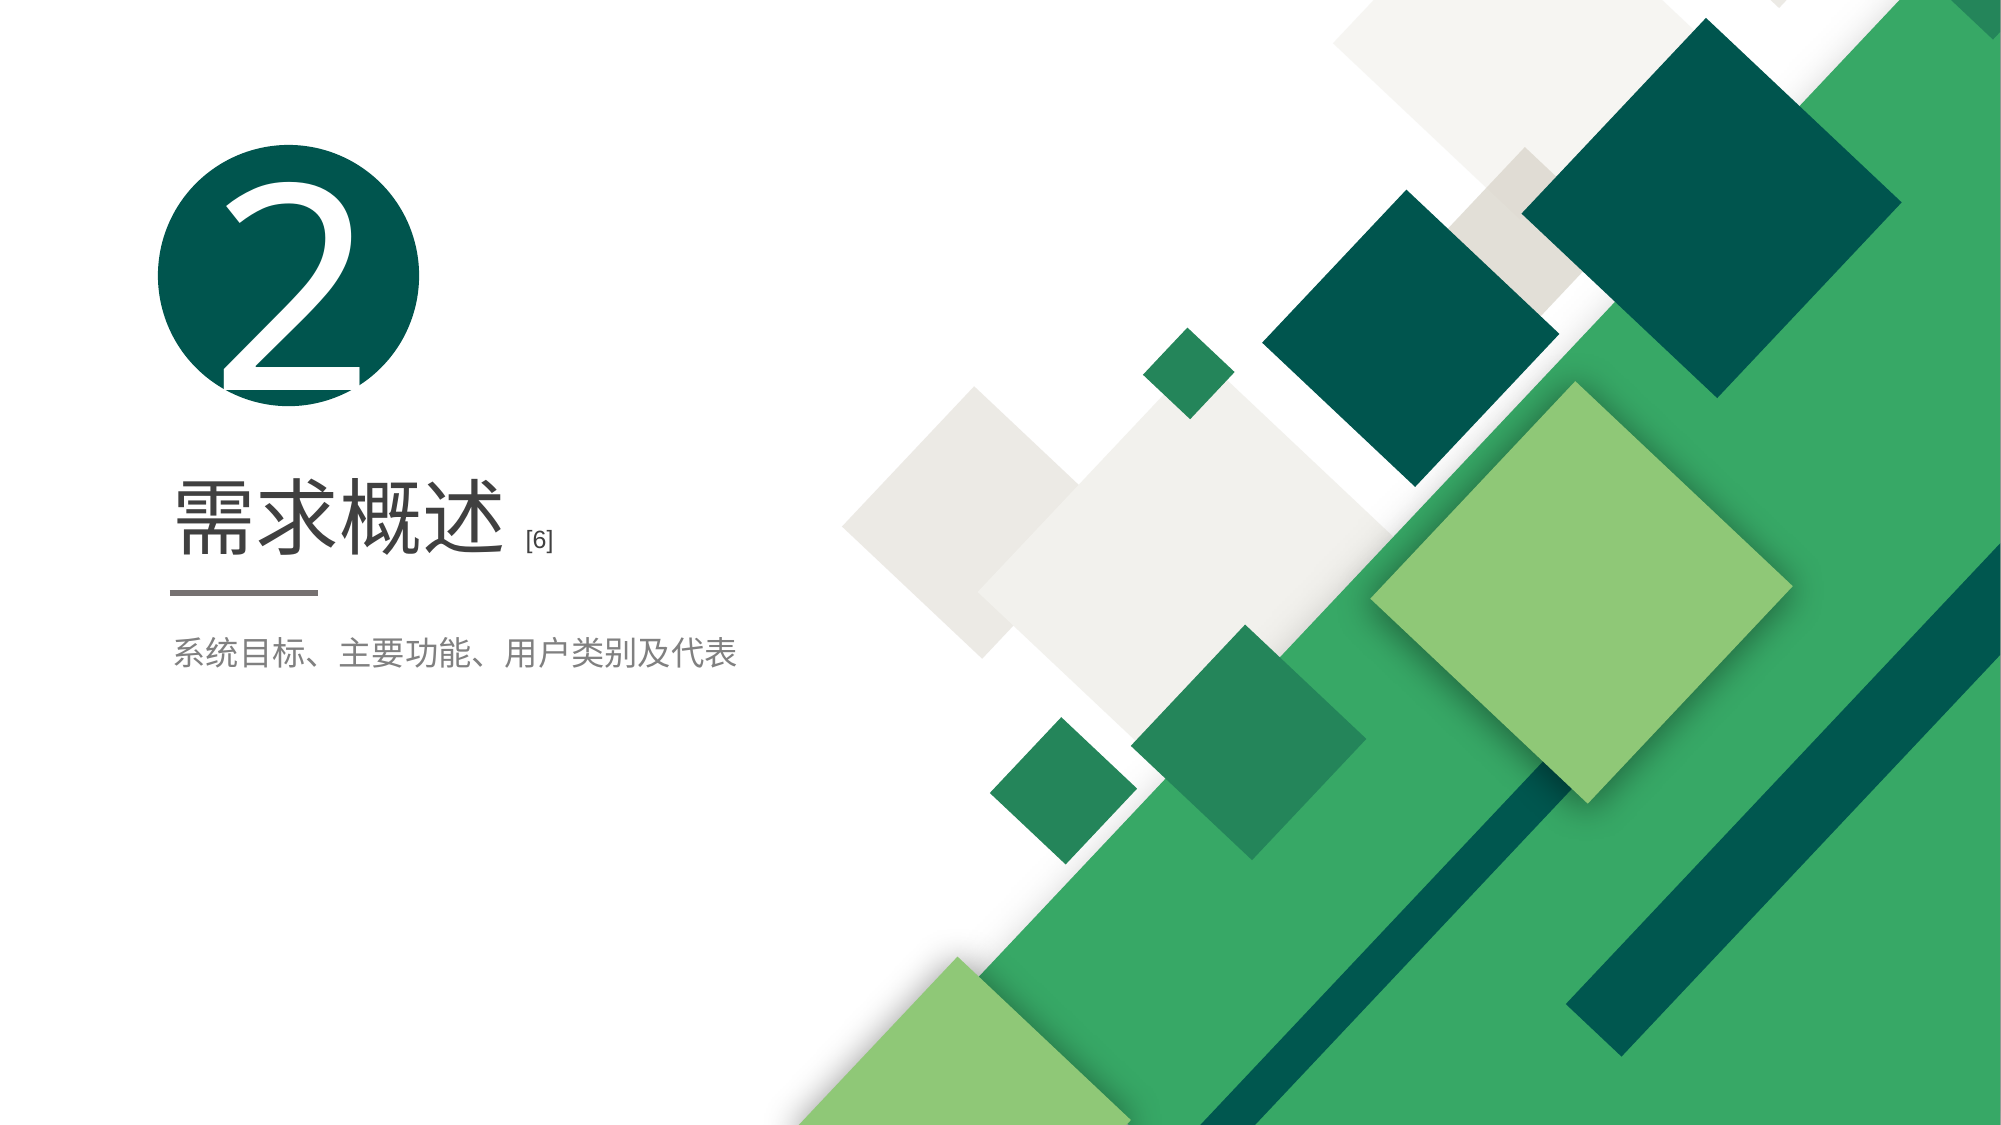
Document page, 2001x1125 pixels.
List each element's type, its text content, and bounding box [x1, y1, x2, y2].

text_box 需求概述[6] [157, 457, 835, 573]
text_box 系统目标、主要功能、用户类别及代表 [157, 624, 1024, 680]
text_box 2 [156, 143, 421, 408]
